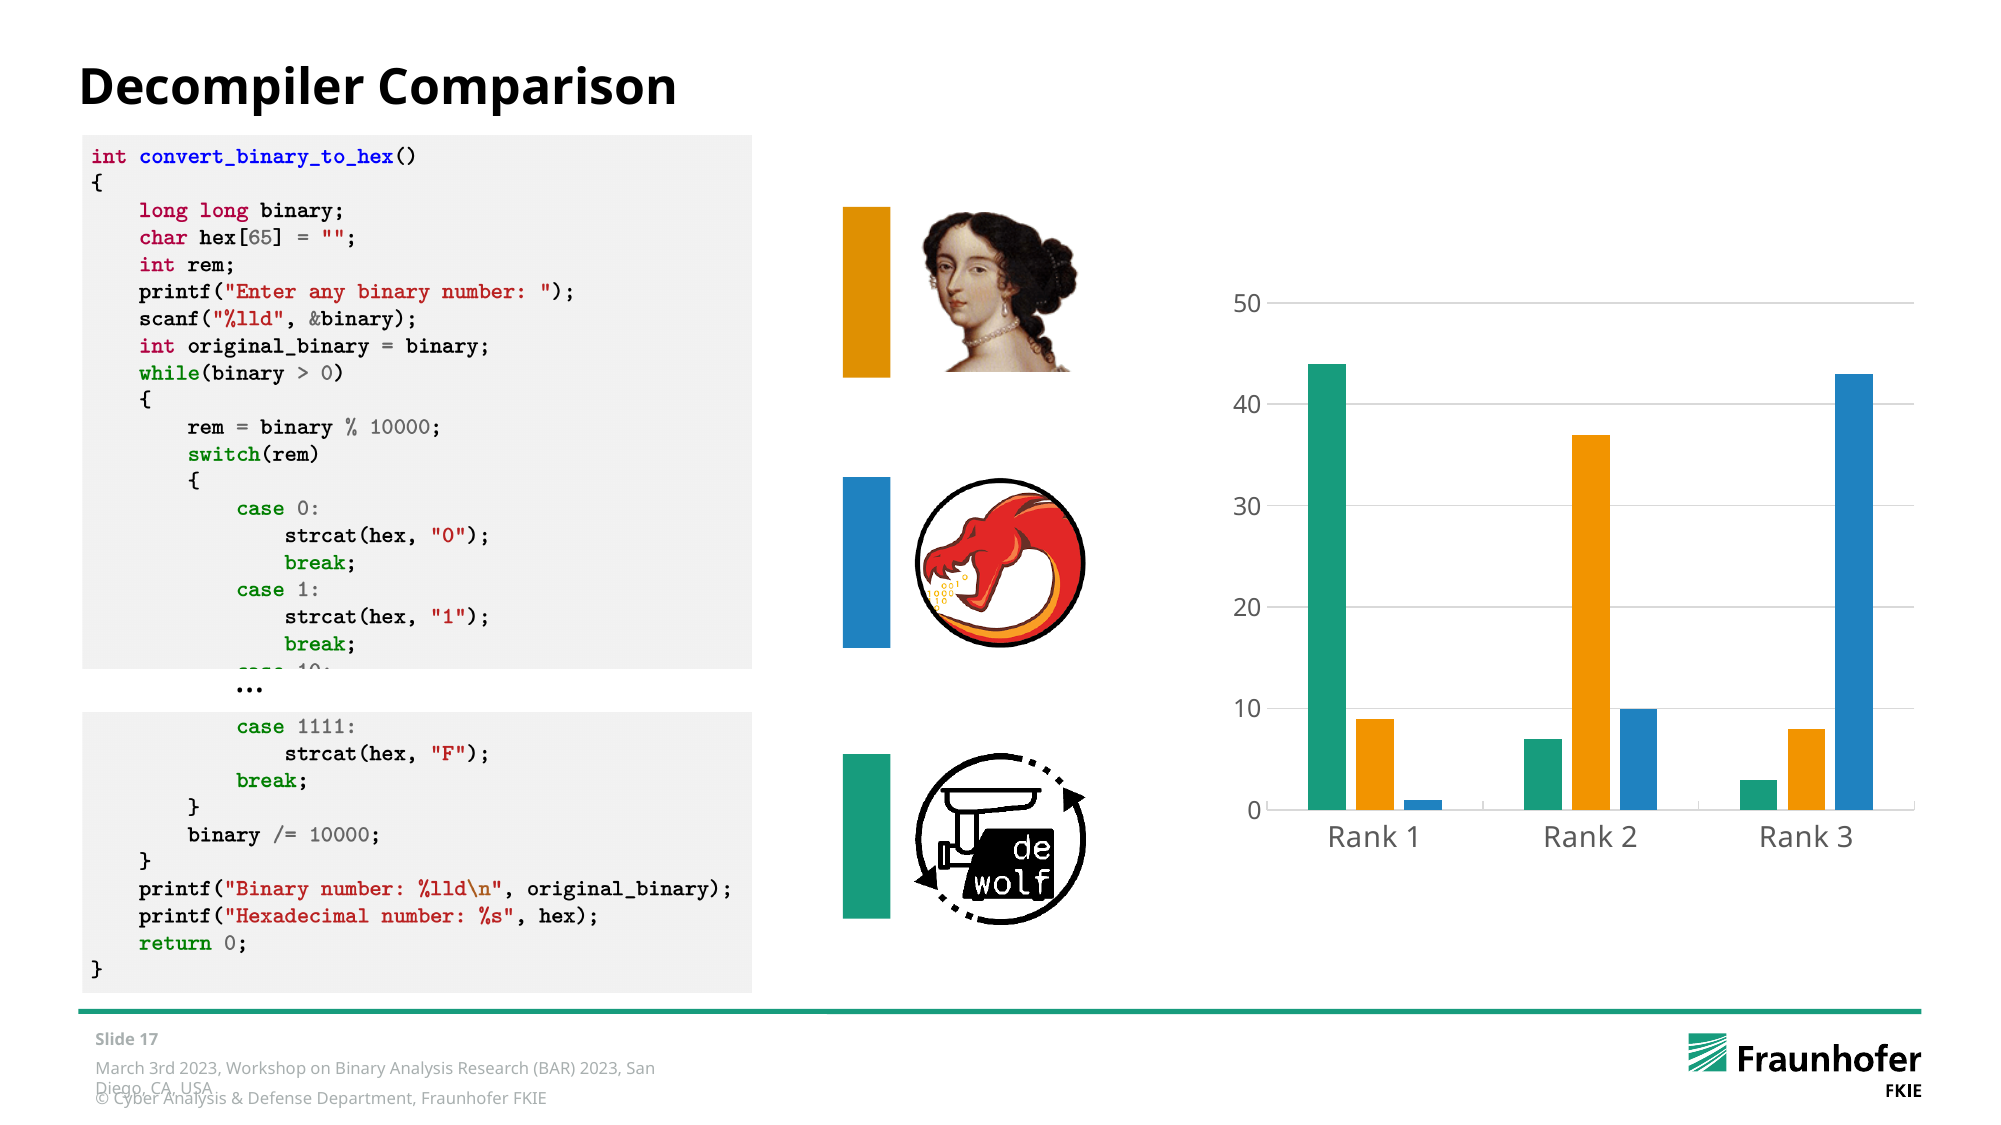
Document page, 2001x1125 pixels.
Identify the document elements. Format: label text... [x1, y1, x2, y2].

picture [914, 476, 1086, 649]
picture [920, 212, 1080, 372]
chart [1212, 196, 1922, 925]
text_box [841, 752, 893, 921]
title Decompiler Comparison [78, 54, 1922, 116]
picture [914, 753, 1086, 925]
text_box [841, 475, 893, 650]
text_box [841, 205, 893, 380]
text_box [82, 135, 753, 993]
